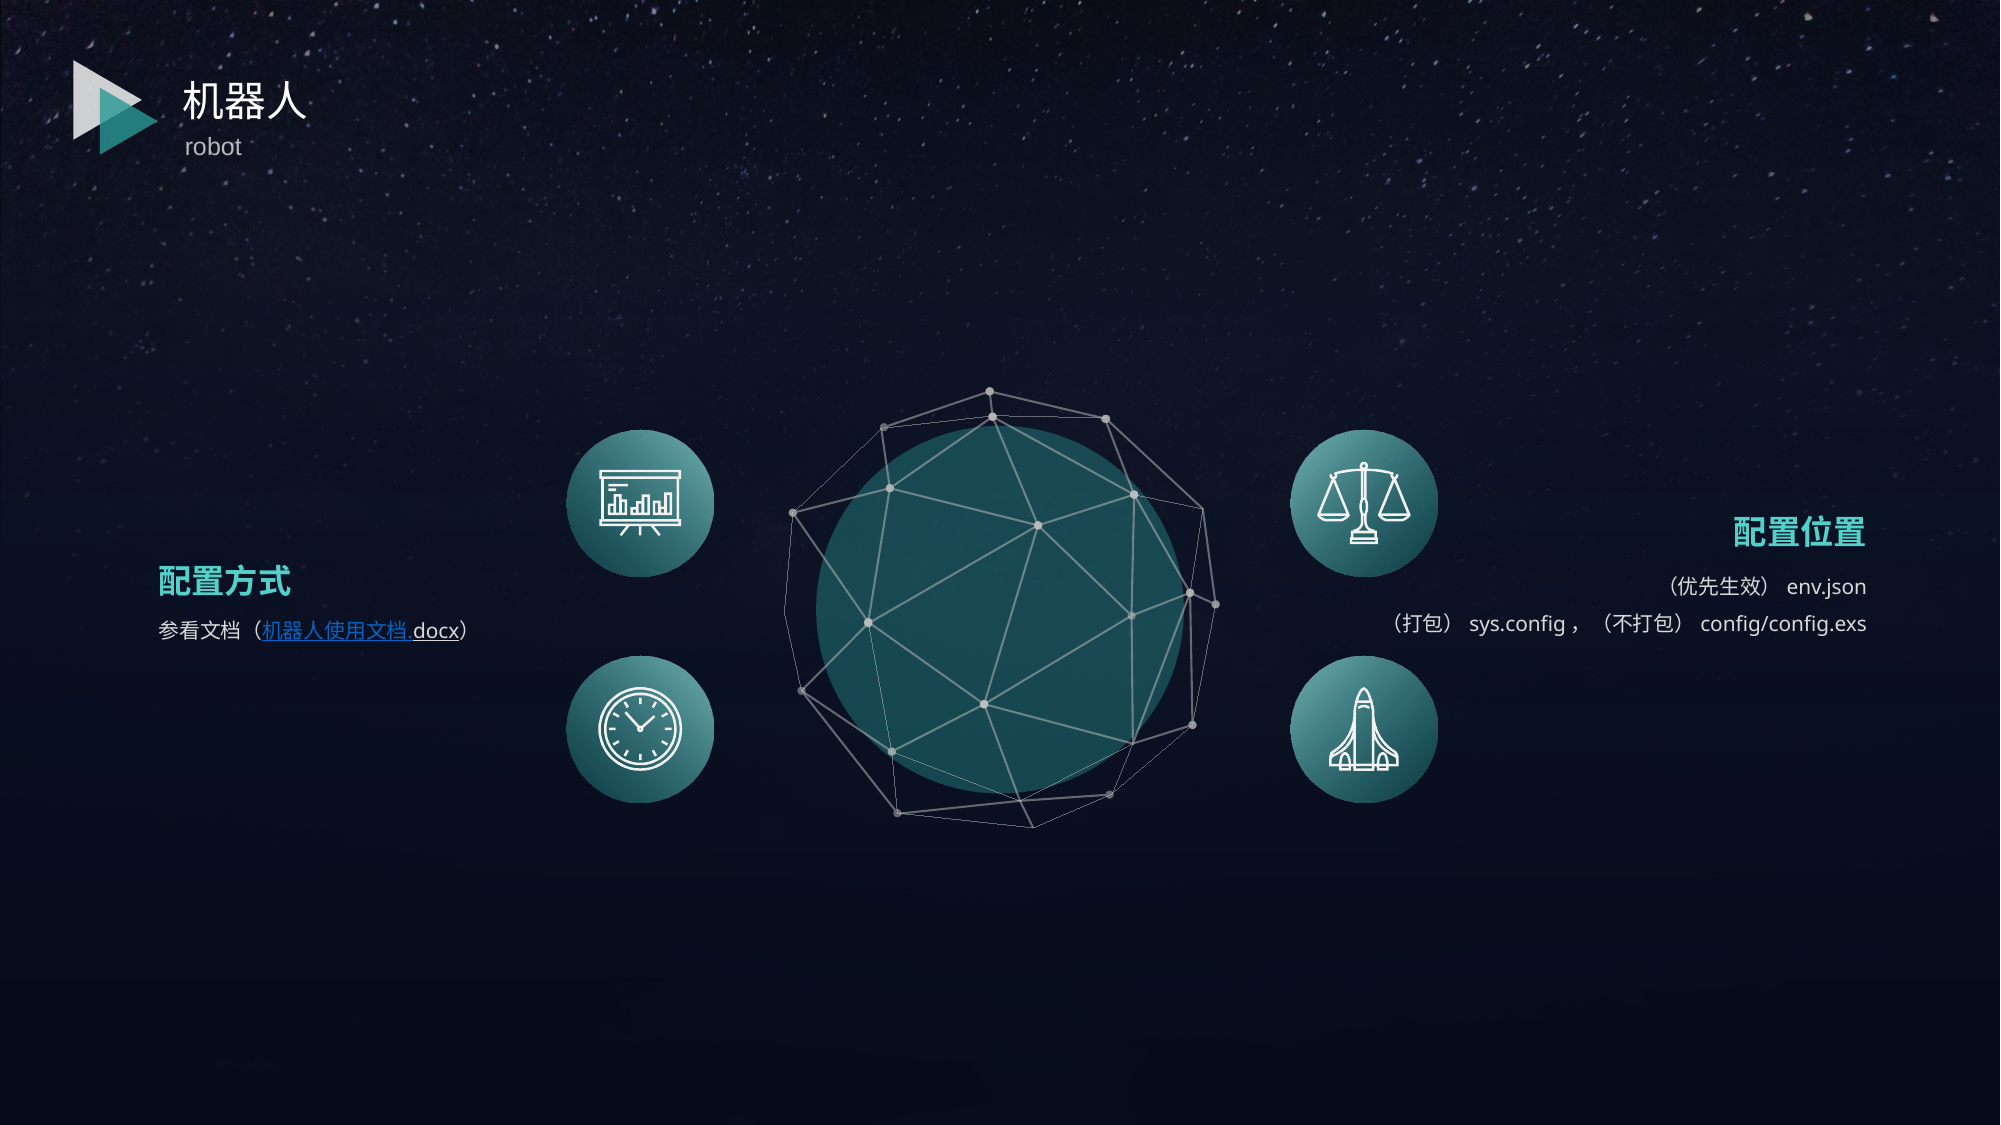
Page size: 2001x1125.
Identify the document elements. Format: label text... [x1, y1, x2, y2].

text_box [1290, 429, 1438, 577]
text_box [566, 429, 714, 577]
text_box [566, 655, 714, 803]
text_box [143, 552, 540, 656]
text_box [1357, 504, 1882, 645]
text_box robot [170, 122, 330, 168]
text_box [73, 60, 158, 155]
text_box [1290, 655, 1438, 803]
picture [0, 0, 2000, 1125]
text_box 机器人 [167, 67, 332, 132]
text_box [784, 391, 1216, 828]
